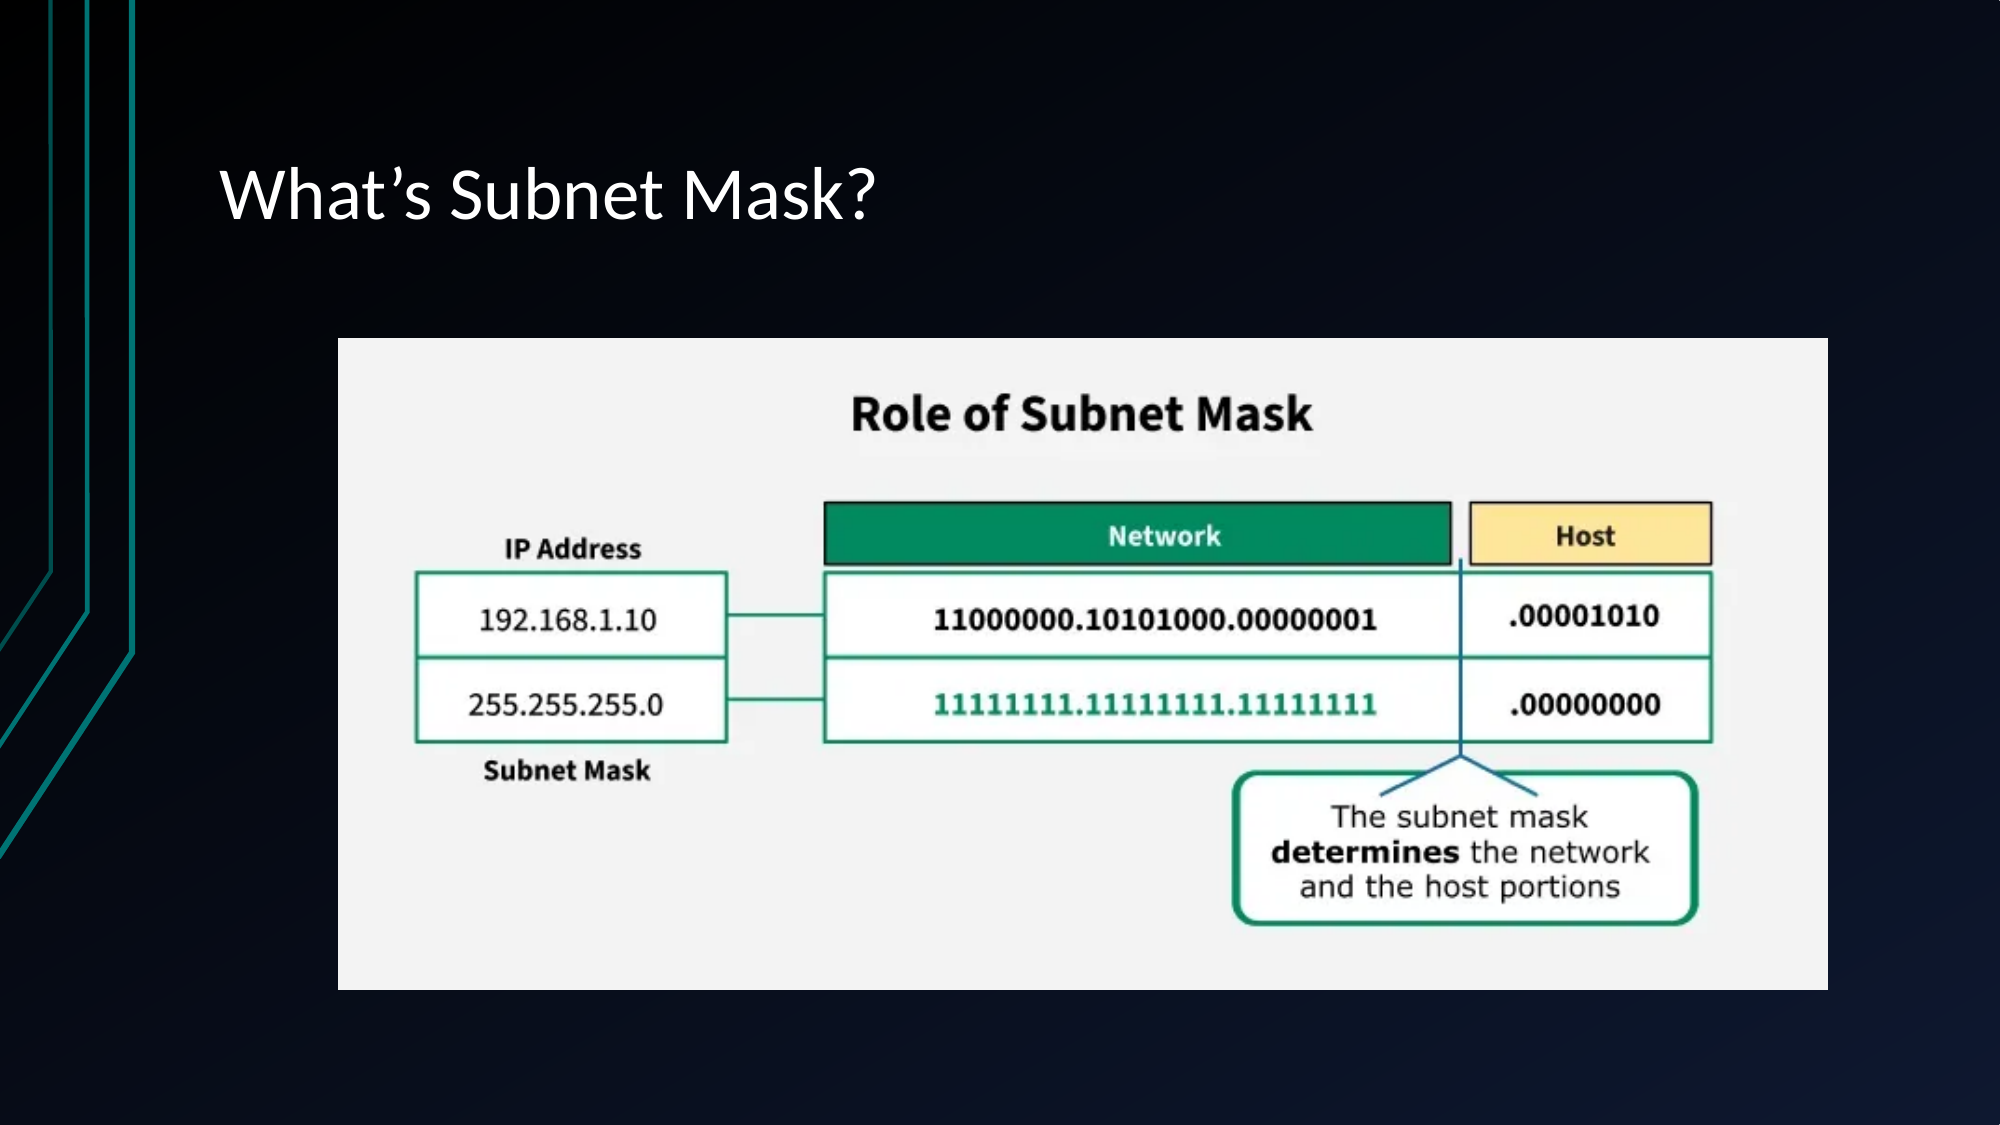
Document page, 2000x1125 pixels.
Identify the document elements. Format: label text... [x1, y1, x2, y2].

title What’s Subnet Mask? [199, 45, 1900, 246]
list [337, 337, 1828, 990]
